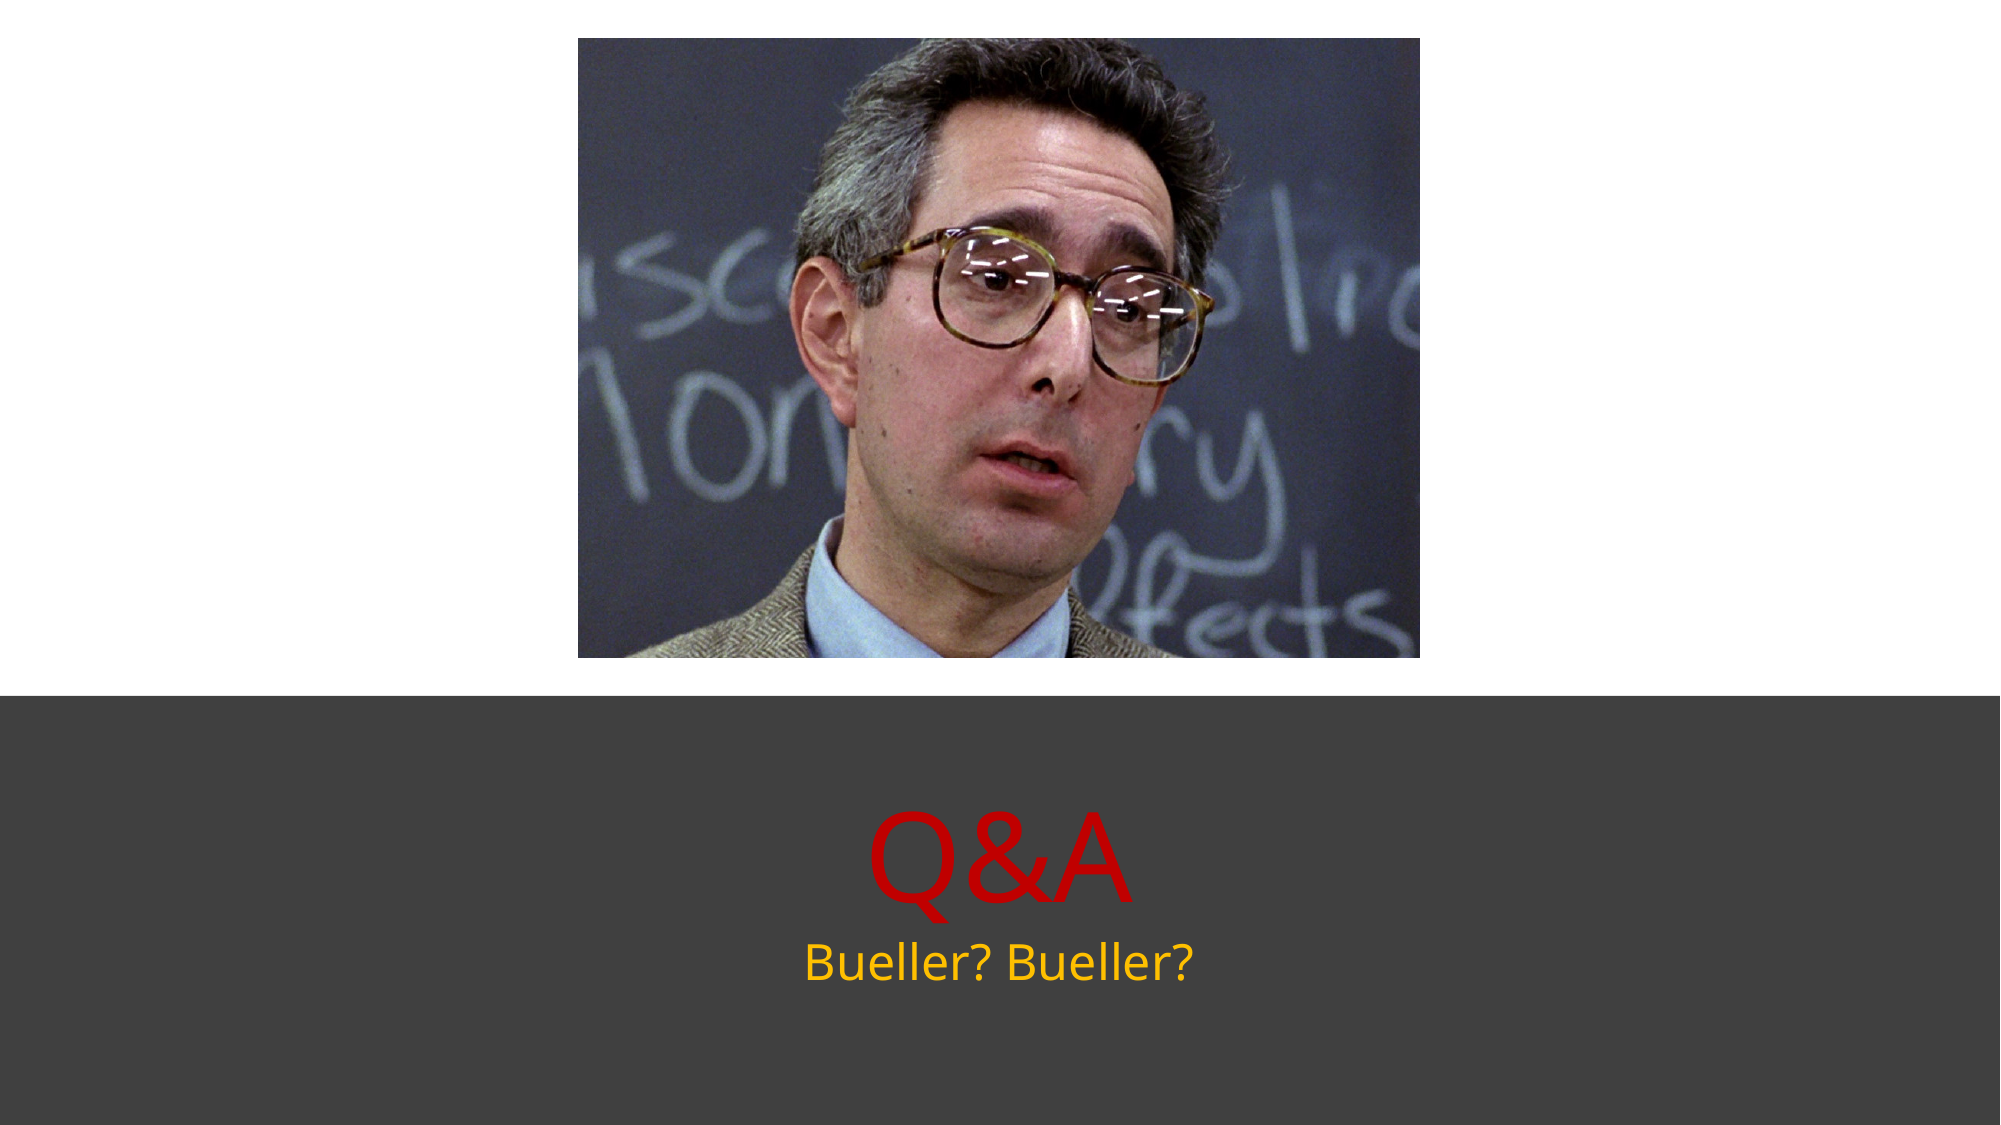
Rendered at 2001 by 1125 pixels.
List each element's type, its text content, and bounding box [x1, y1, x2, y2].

text_box [0, 695, 2000, 1125]
picture [578, 38, 1420, 658]
list Bueller? Bueller? [225, 929, 1773, 1048]
text_box [0, 0, 2000, 695]
title Q&A [115, 738, 1882, 937]
